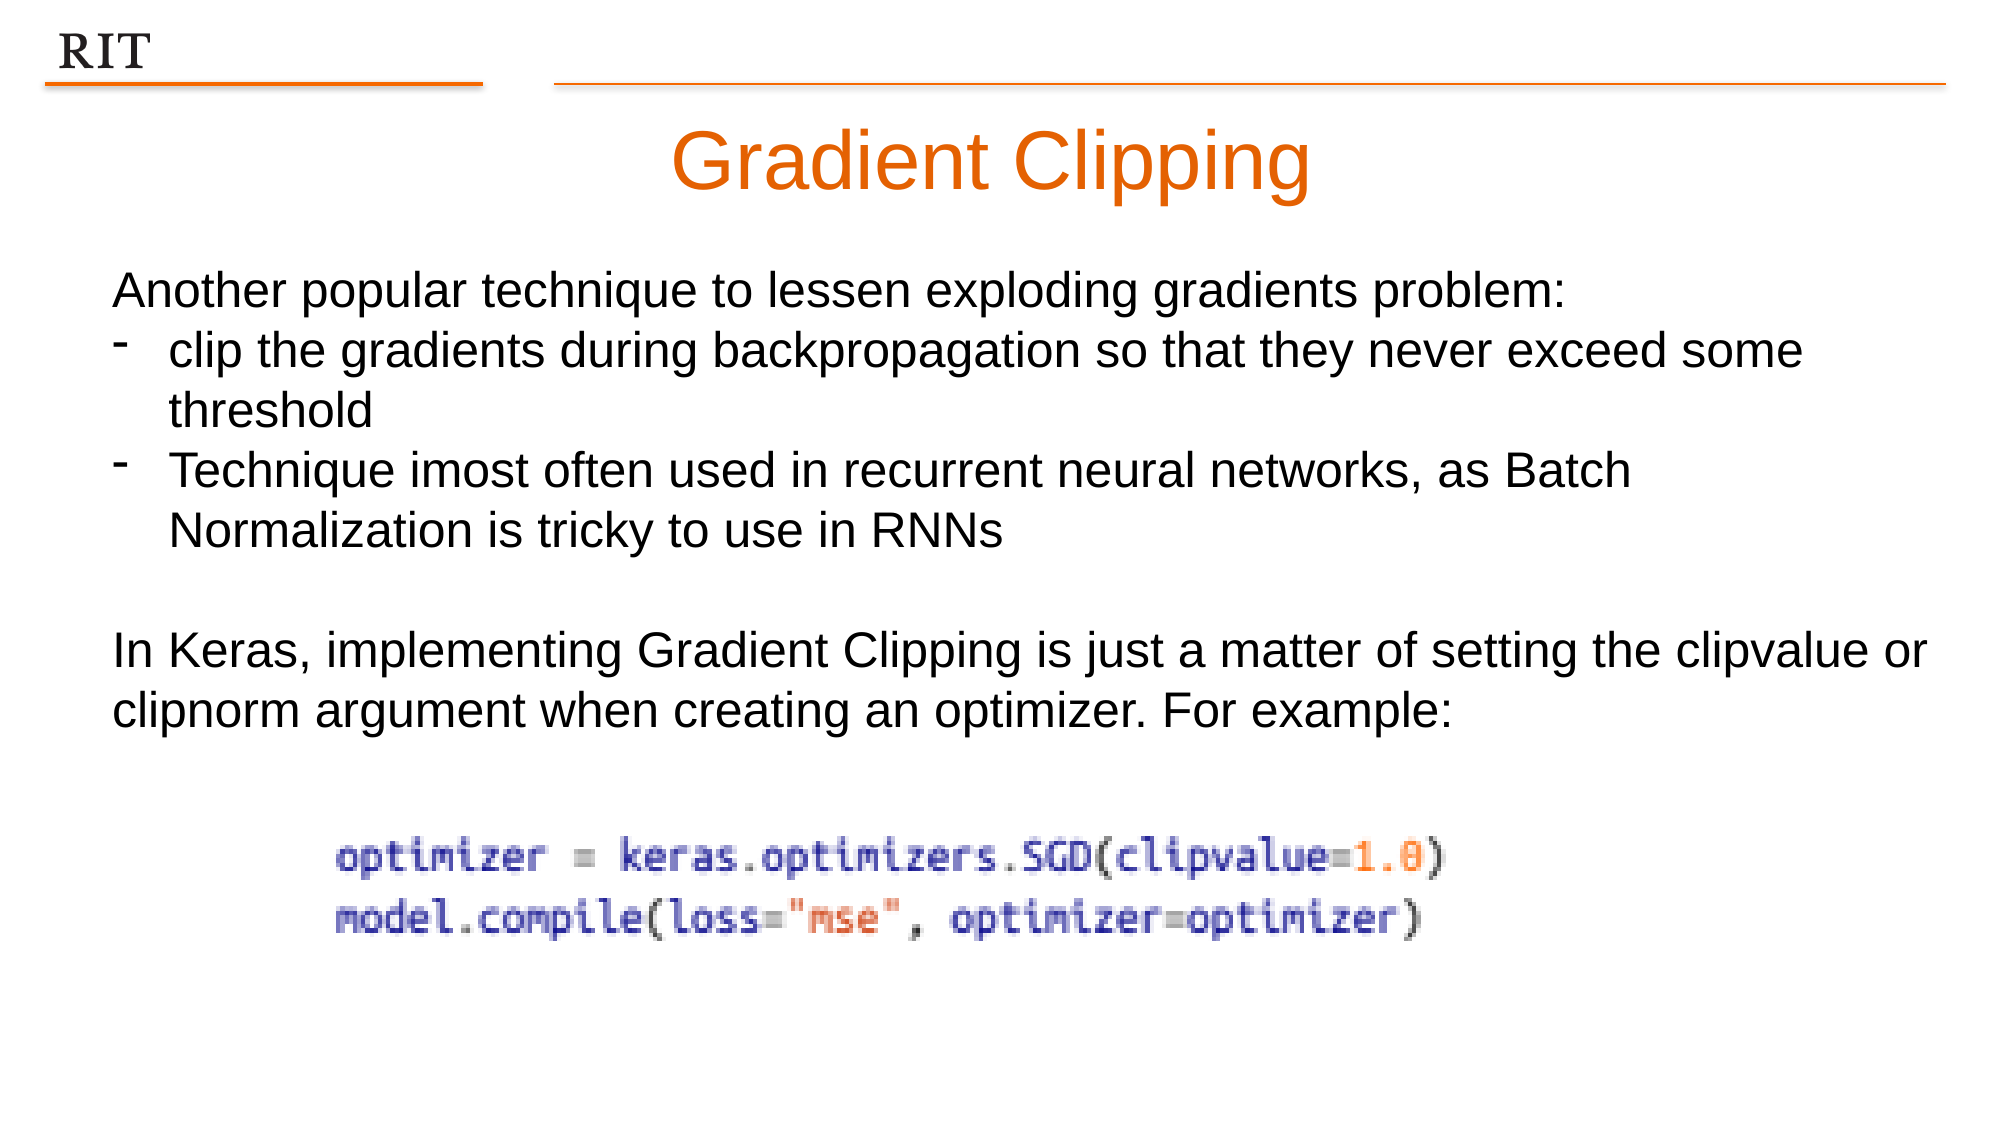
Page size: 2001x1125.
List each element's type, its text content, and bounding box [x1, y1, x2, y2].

text_box Another popular technique to lessen exploding gradients problem: clip the gradients during backpropagation so that they never exceed some threshold Technique imost often used in recurrent neural networks, as Batch Normalization is tricky to use in RNNs In Keras, implementing Gradient Clipping is just a matter of setting the clipvalue or clipnorm argument when creating an optimizer. For example: [92, 237, 1959, 1052]
title Gradient Clipping [92, 114, 1893, 198]
picture [295, 814, 1485, 960]
